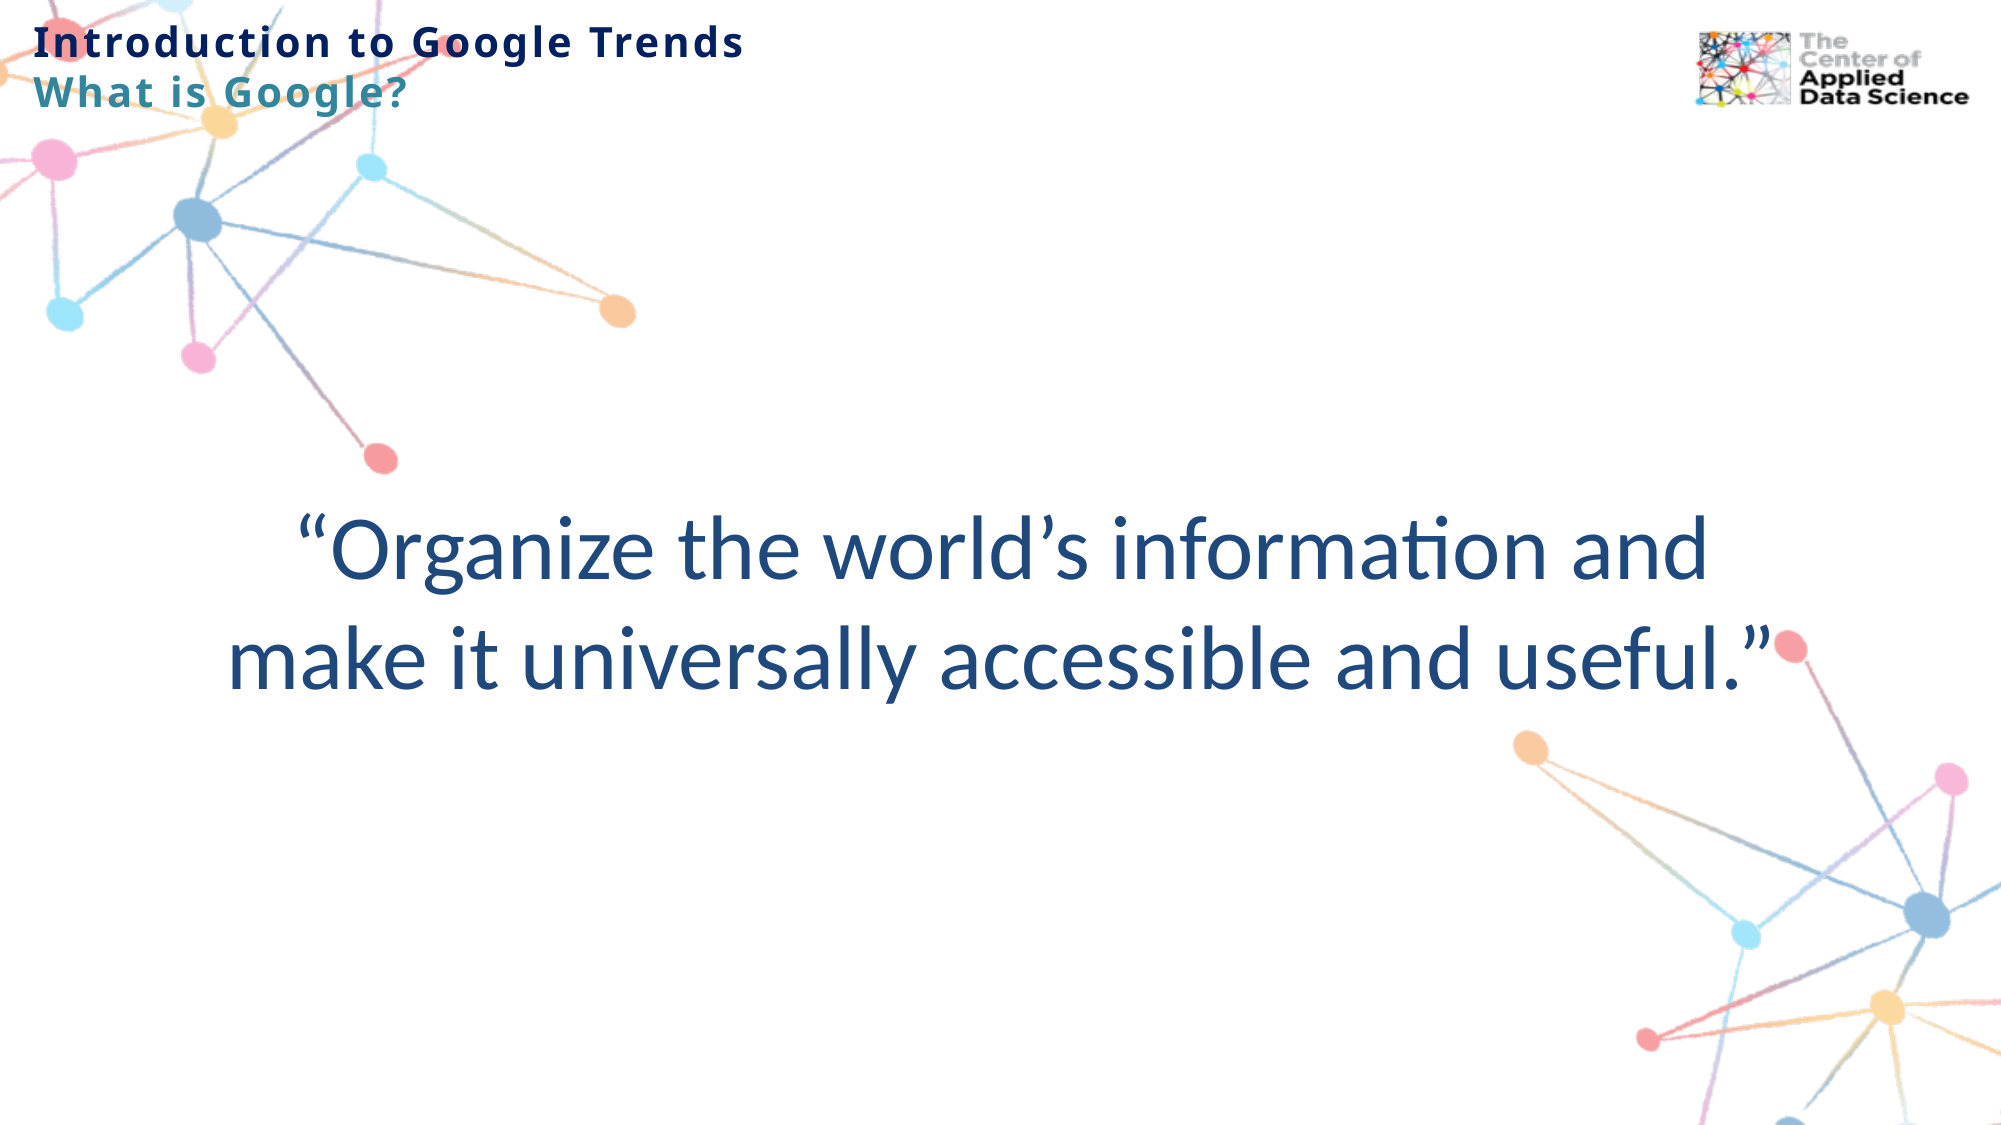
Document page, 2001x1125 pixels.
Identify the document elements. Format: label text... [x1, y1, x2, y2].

picture [1684, 19, 1982, 120]
text_box Introduction to Google Trends What is Google? [31, 16, 1493, 117]
text_box “Organize the world’s information and make it universally accessible and useful.” [171, 480, 1834, 716]
